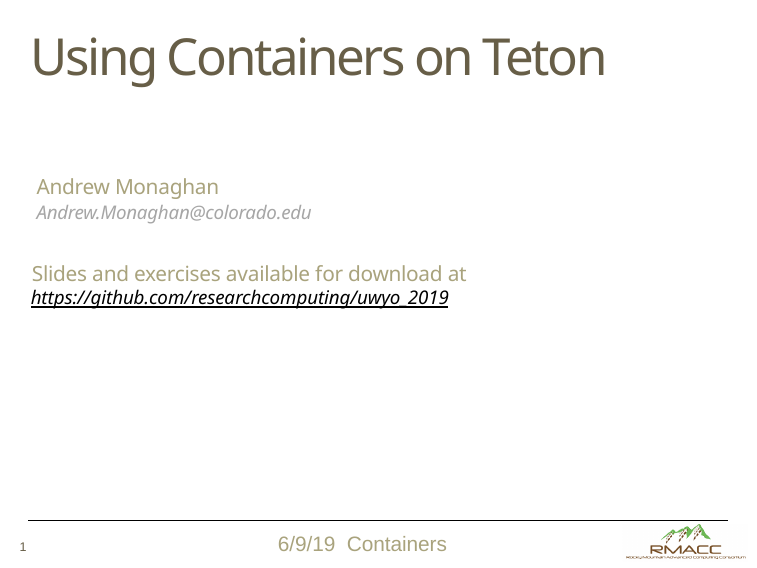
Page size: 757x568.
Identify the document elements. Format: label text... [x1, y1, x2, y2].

text_box Andrew Monaghan Andrew.Monaghan@colorado.edu [34, 171, 430, 223]
picture [622, 524, 748, 563]
text_box Slides and exercises available for download at https://github.com/researchcomputing/uwyo_2019 [29, 258, 681, 312]
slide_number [275, 530, 474, 556]
slide_number 1 [15, 539, 37, 562]
list Using Containers on Teton [28, 22, 721, 339]
